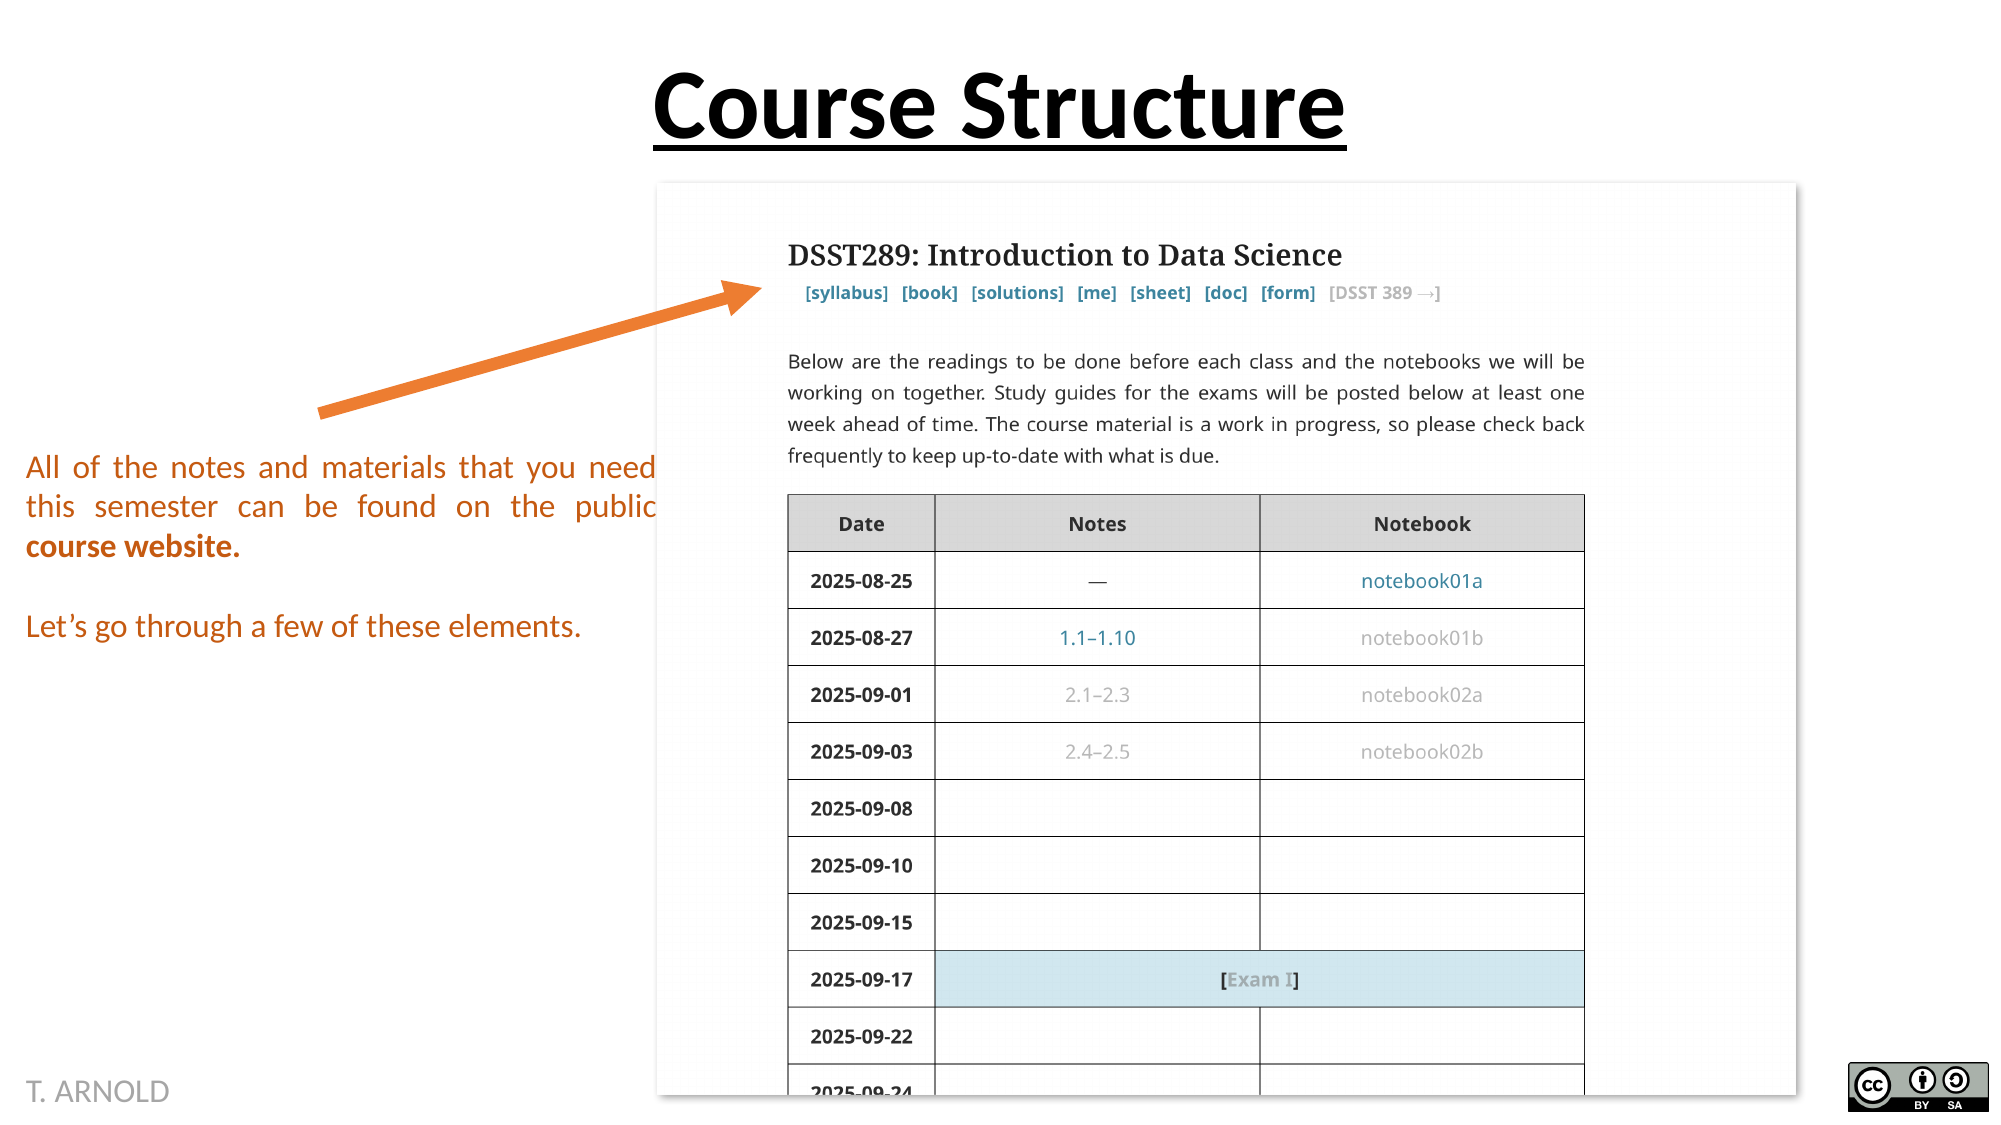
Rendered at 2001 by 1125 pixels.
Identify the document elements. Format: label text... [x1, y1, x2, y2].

text_box Course Structure [395, 30, 1605, 166]
text_box T. ARNOLD [11, 1062, 673, 1117]
picture [1848, 1062, 1989, 1112]
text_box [318, 287, 763, 414]
picture [657, 183, 1796, 1095]
text_box All of the notes and materials that you need this semester can be found on the public course website. Let’s go through a few of these elements. [11, 437, 657, 652]
